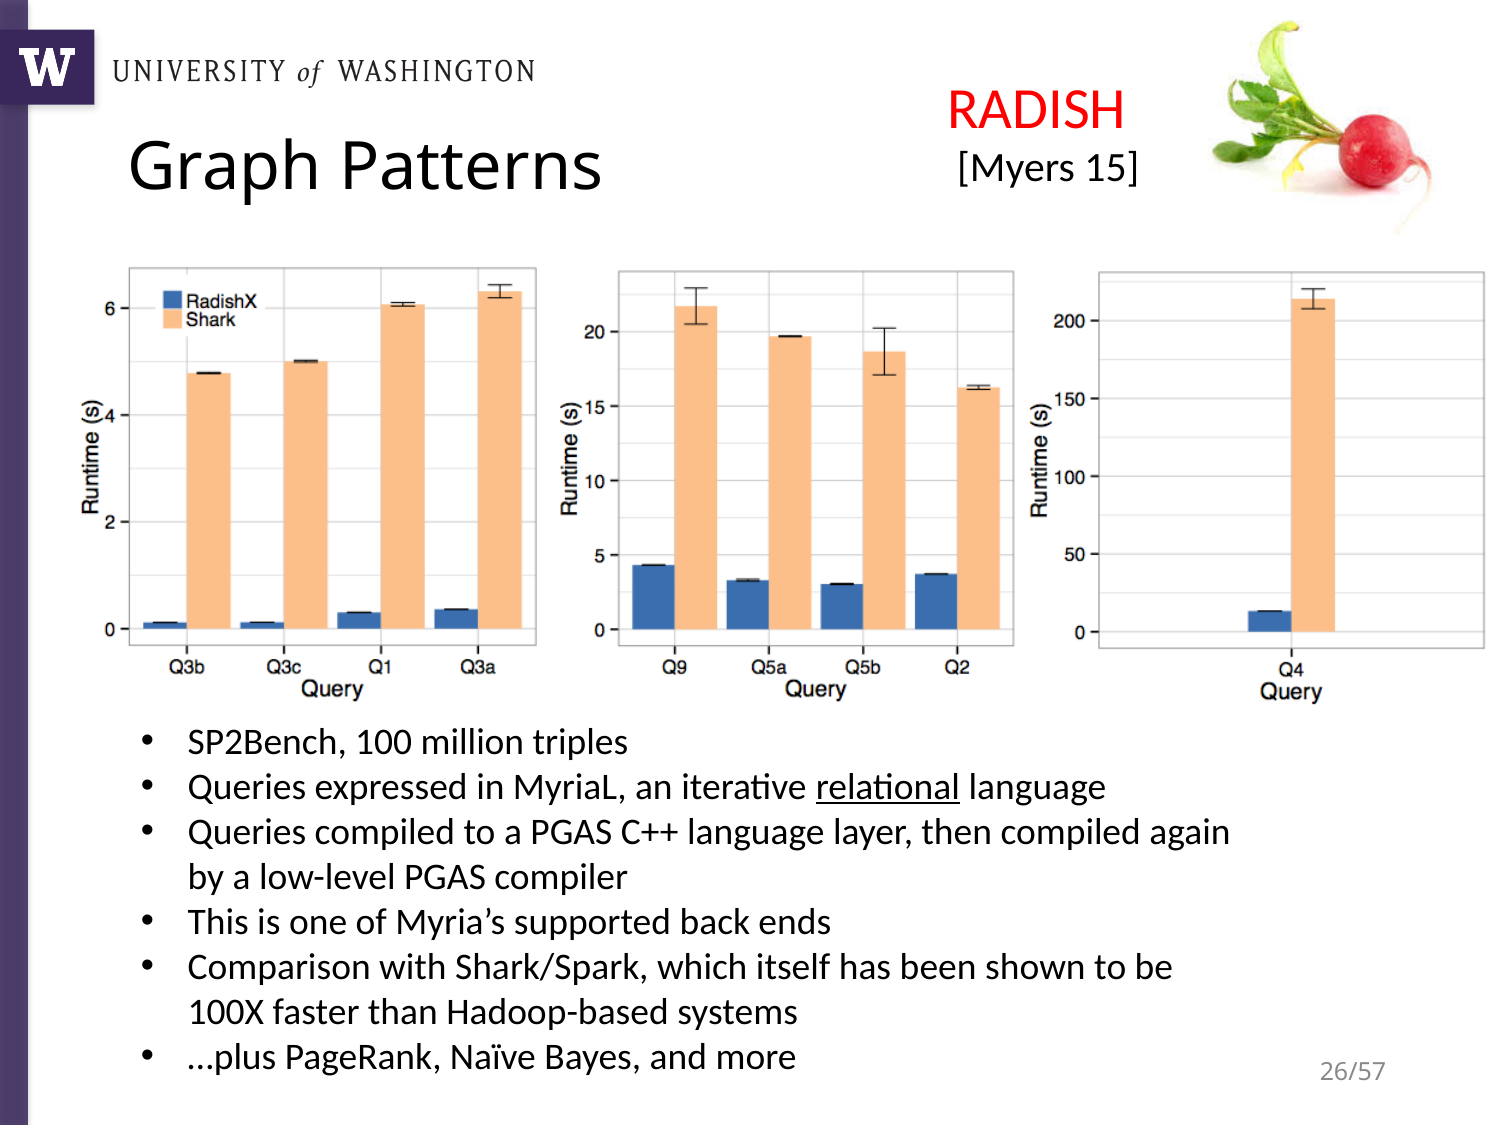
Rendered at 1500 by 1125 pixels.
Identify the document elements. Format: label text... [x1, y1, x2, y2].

picture [19, 48, 75, 86]
picture [112, 59, 534, 87]
slide_number 26 [1051, 1042, 1402, 1103]
text_box SP2Bench, 100 million triples Queries expressed in MyriaL, an iterative relational language Queries compiled to a PGAS C++ language layer, then compiled again by a low-level PGAS compiler This is one of Myria’s supported back ends Comparison with Shark/Spark, which itself has been shown to be 100X faster than Hadoop-based systems …plus PageRank, Naïve Bayes, and more [125, 713, 1272, 1085]
picture [41, 0, 1500, 715]
title Graph Patterns [112, 87, 1148, 238]
text_box RADISH [Myers 15] [825, 62, 1148, 198]
